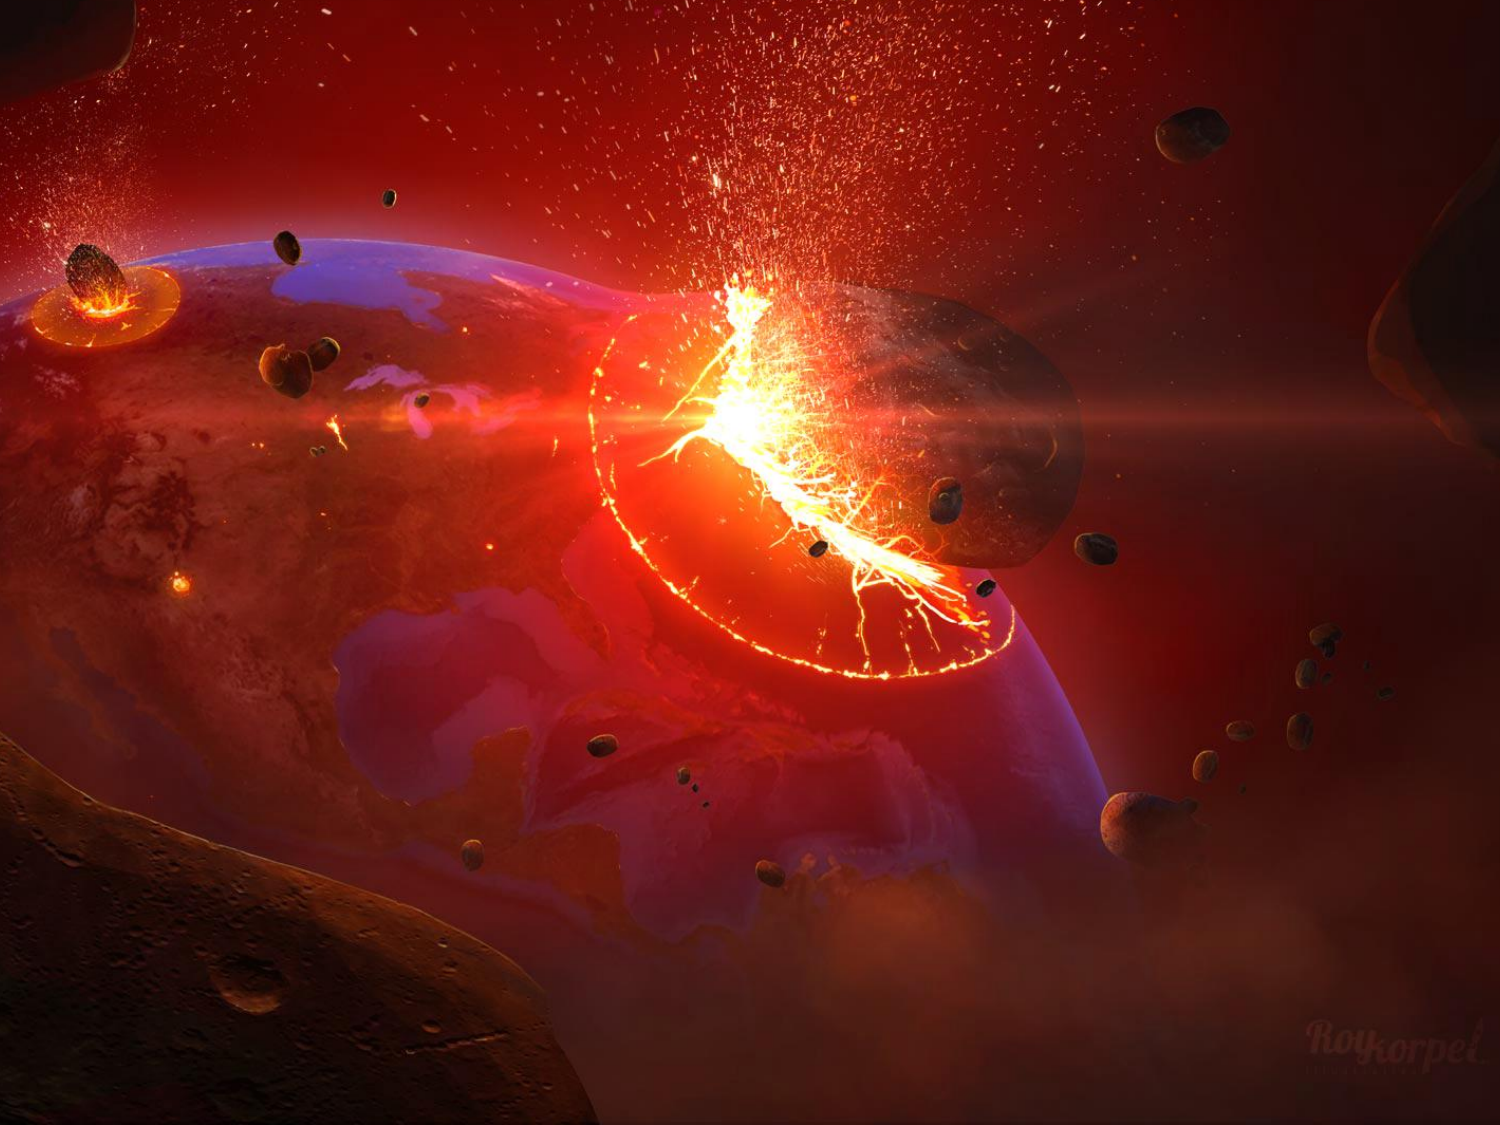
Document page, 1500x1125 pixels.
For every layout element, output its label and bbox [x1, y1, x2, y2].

text_box [0, 0, 1500, 1125]
